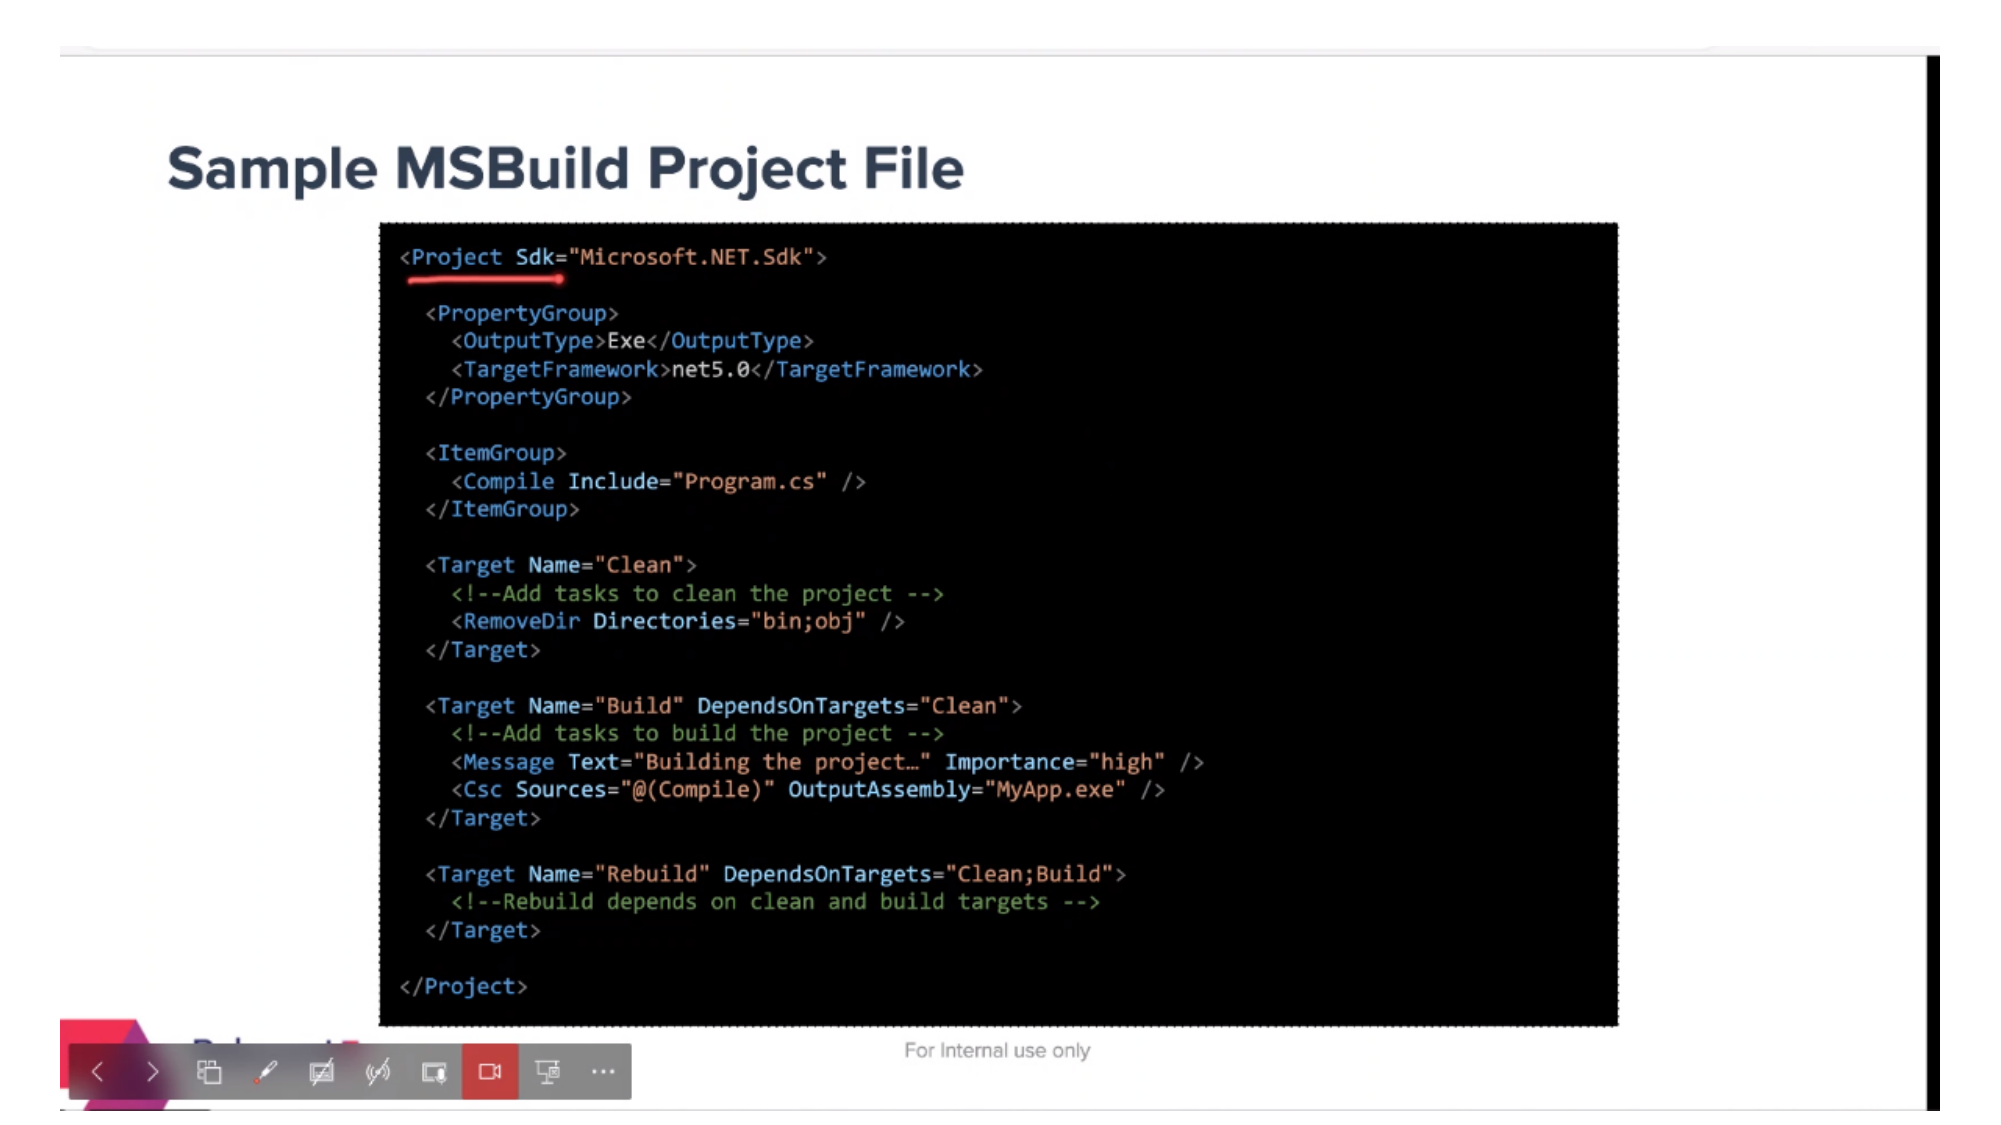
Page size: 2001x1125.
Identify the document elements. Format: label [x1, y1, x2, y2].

picture [60, 46, 1940, 1111]
